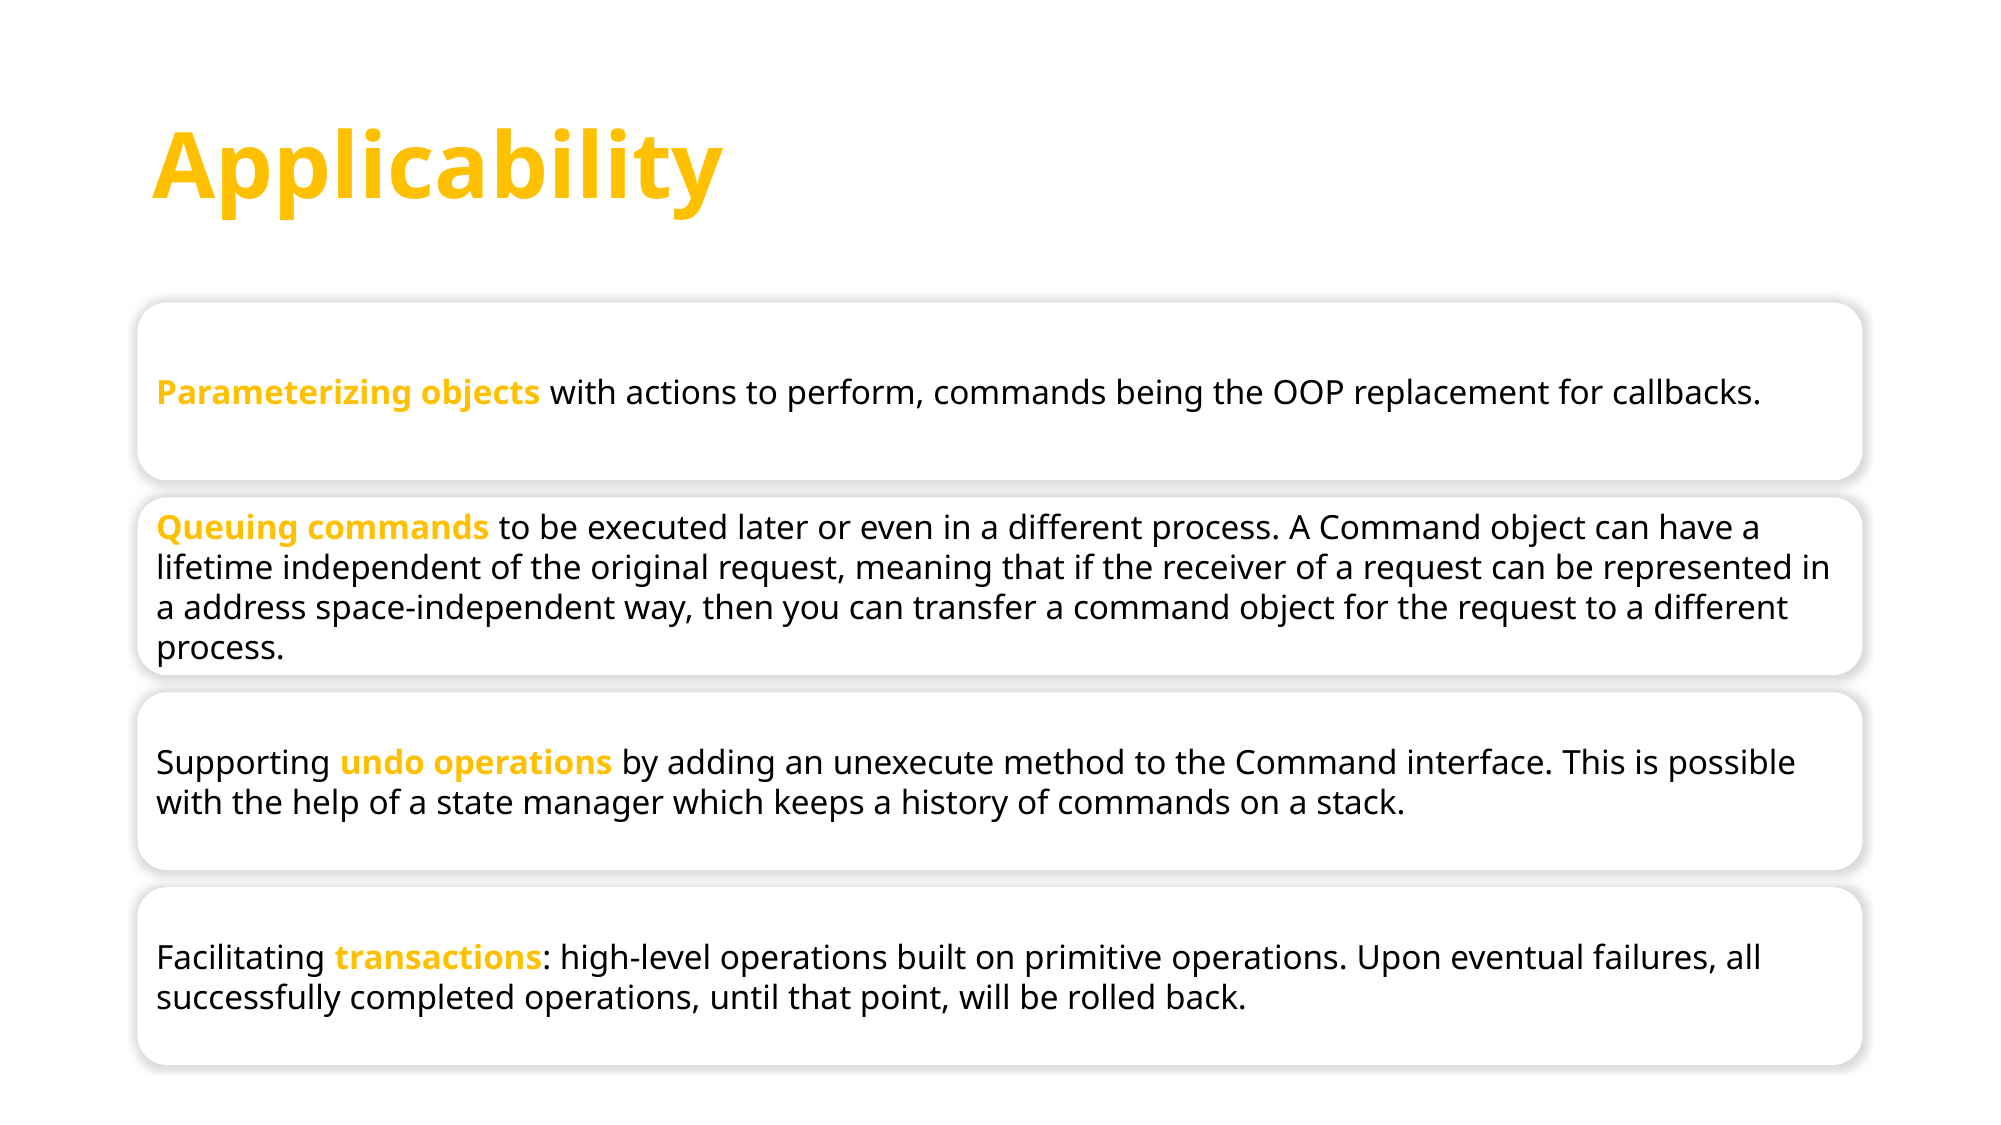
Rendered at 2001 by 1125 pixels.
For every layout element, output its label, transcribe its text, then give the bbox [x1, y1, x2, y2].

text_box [137, 302, 1863, 1066]
title Applicability [137, 59, 1863, 278]
